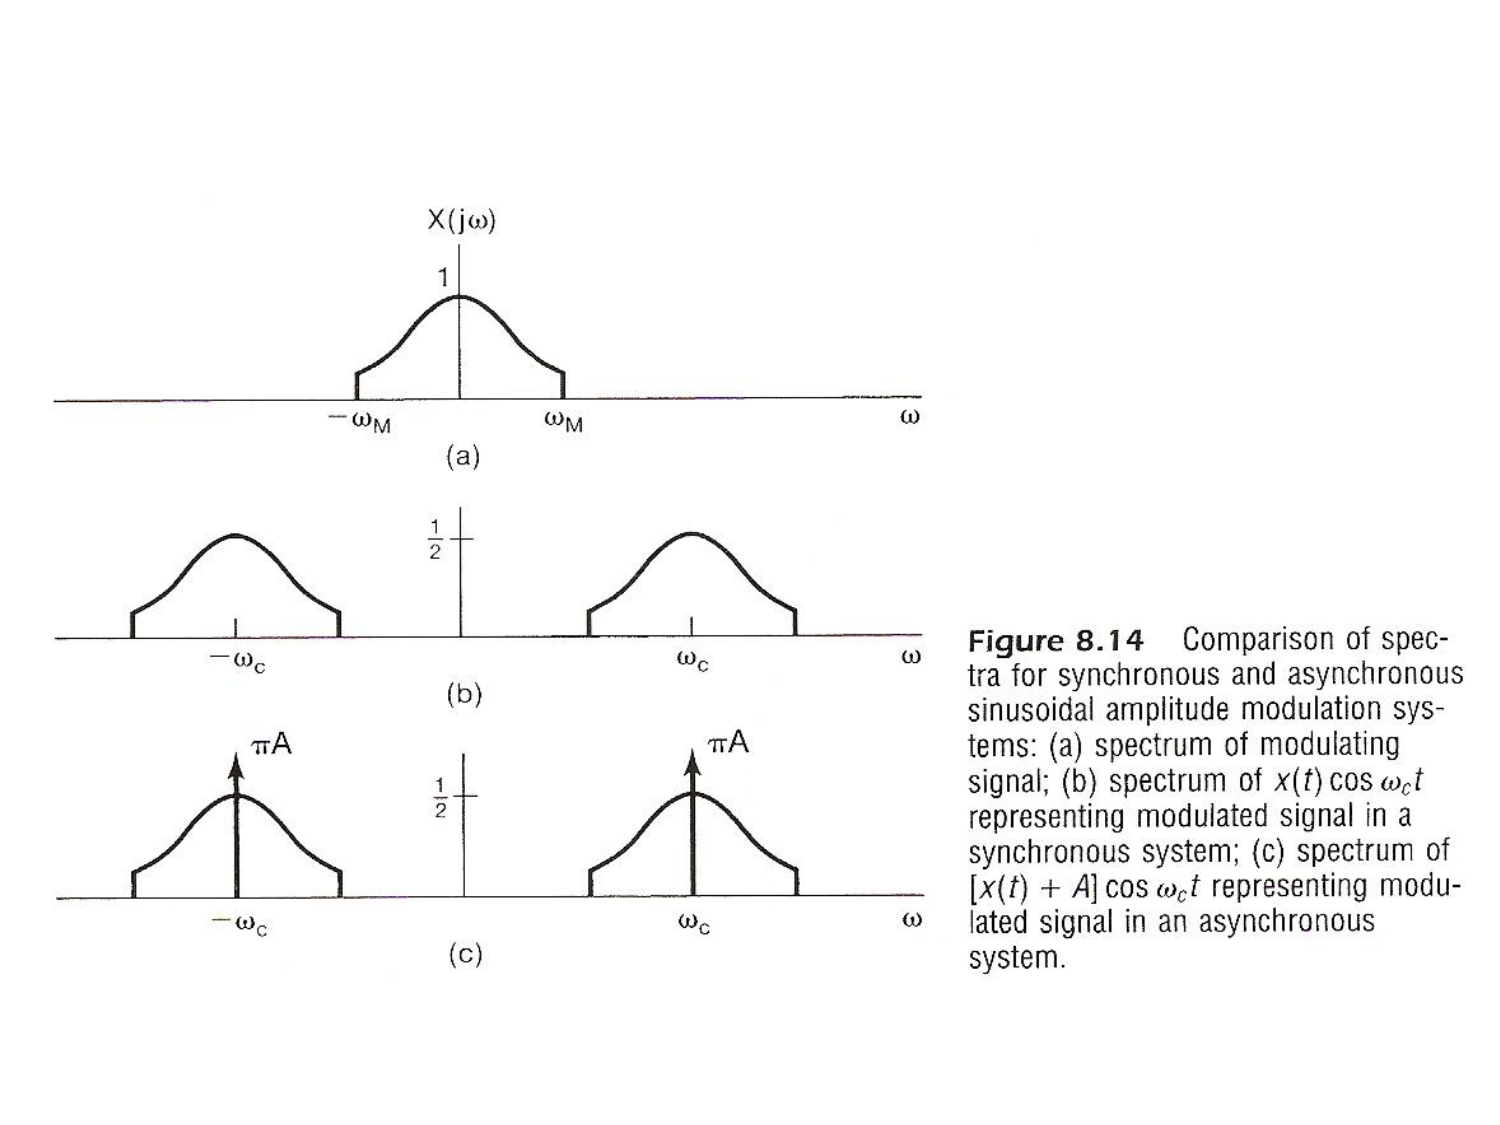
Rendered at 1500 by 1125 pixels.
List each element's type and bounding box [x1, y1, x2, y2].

picture [40, 196, 1477, 988]
